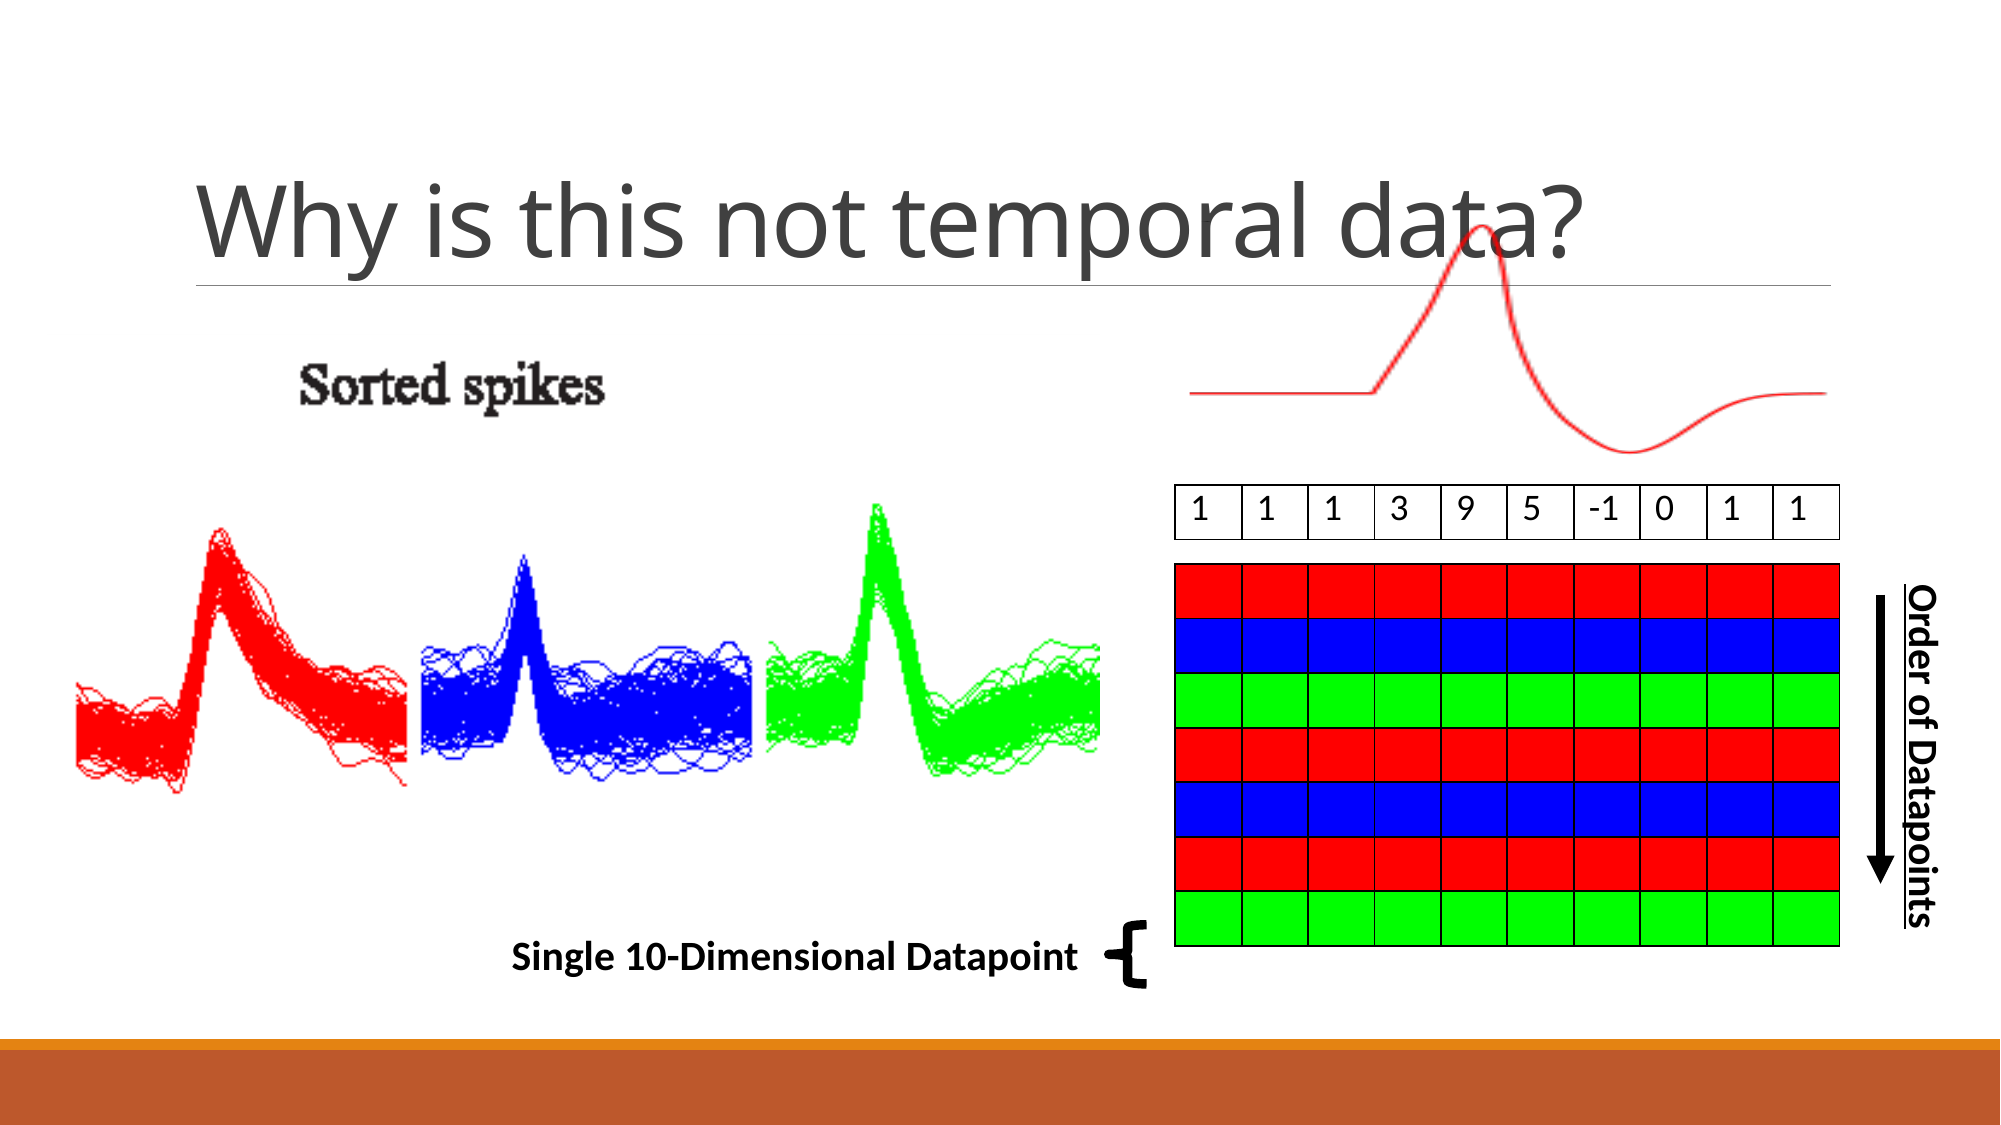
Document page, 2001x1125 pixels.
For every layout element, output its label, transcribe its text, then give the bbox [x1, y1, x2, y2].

table_cell [1508, 838, 1573, 890]
table_cell [1442, 783, 1506, 836]
table_cell [1708, 729, 1772, 781]
table_cell [1309, 783, 1374, 836]
table_cell [1442, 838, 1506, 890]
table_header [1708, 565, 1772, 618]
table_cell [1708, 619, 1772, 672]
table_cell [1176, 892, 1241, 945]
table_header 1 [1243, 486, 1307, 539]
table_cell [1774, 838, 1839, 890]
table_cell [1575, 674, 1639, 727]
table_cell [1774, 783, 1839, 836]
table_header [1508, 565, 1573, 618]
table_cell [1309, 729, 1374, 781]
table_header [1176, 565, 1241, 618]
table_cell [1641, 674, 1706, 727]
table_header 1 [1708, 486, 1772, 539]
table_cell [1774, 729, 1839, 781]
table_cell [1243, 838, 1307, 890]
table_header [1641, 565, 1706, 618]
table_cell [1375, 783, 1440, 836]
table_cell [1442, 729, 1506, 781]
table_cell [1375, 674, 1440, 727]
table_cell [1508, 892, 1573, 945]
text_box [1107, 923, 1147, 985]
table_cell [1575, 783, 1639, 836]
table_header [1375, 565, 1440, 618]
table_cell [1641, 619, 1706, 672]
table_header 3 [1375, 486, 1440, 539]
table_cell [1774, 892, 1839, 945]
text_box Order of Datapoints [1893, 569, 1959, 944]
table_cell [1176, 674, 1241, 727]
table_cell [1708, 674, 1772, 727]
picture [46, 316, 1120, 940]
table_header [1243, 565, 1307, 618]
table_cell [1708, 892, 1772, 945]
table_cell [1774, 674, 1839, 727]
text_box Single 10-Dimensional Datapoint [496, 948, 1094, 987]
table_cell [1708, 783, 1772, 836]
table_header -1 [1575, 486, 1639, 539]
table_header [1442, 565, 1506, 618]
table_cell [1243, 783, 1307, 836]
picture [1189, 220, 1855, 460]
table_cell [1508, 729, 1573, 781]
table_header 1 [1309, 486, 1374, 539]
table_cell [1176, 838, 1241, 890]
table_cell [1375, 619, 1440, 672]
table_cell [1375, 838, 1440, 890]
table_header 0 [1641, 486, 1706, 539]
table_cell [1708, 838, 1772, 890]
table_cell [1575, 892, 1639, 945]
table_cell [1309, 619, 1374, 672]
table_cell [1243, 729, 1307, 781]
table_cell [1375, 892, 1440, 945]
table_header [1774, 565, 1839, 618]
table_cell [1176, 783, 1241, 836]
table_cell [1243, 619, 1307, 672]
table_cell [1641, 838, 1706, 890]
table_header 1 [1176, 486, 1241, 539]
table_cell [1641, 892, 1706, 945]
table_cell [1442, 619, 1506, 672]
table_header 1 [1774, 486, 1839, 539]
table_cell [1508, 619, 1573, 672]
table_cell [1309, 892, 1374, 945]
table_cell [1442, 892, 1506, 945]
table_cell [1641, 783, 1706, 836]
table_cell [1309, 838, 1374, 890]
table_cell [1176, 619, 1241, 672]
table_header 9 [1442, 486, 1506, 539]
table_cell [1508, 674, 1573, 727]
title Why is this not temporal data? [180, 47, 1830, 285]
table_cell [1309, 674, 1374, 727]
table_header [1575, 565, 1639, 618]
table_header [1309, 565, 1374, 618]
table_header 5 [1508, 486, 1573, 539]
table_cell [1575, 838, 1639, 890]
table_cell [1176, 729, 1241, 781]
table_cell [1641, 729, 1706, 781]
table_cell [1243, 892, 1307, 945]
table_cell [1442, 674, 1506, 727]
table_cell [1243, 674, 1307, 727]
table_cell [1375, 729, 1440, 781]
table_cell [1774, 619, 1839, 672]
table_cell [1575, 619, 1639, 672]
table_cell [1575, 729, 1639, 781]
table_cell [1508, 783, 1573, 836]
